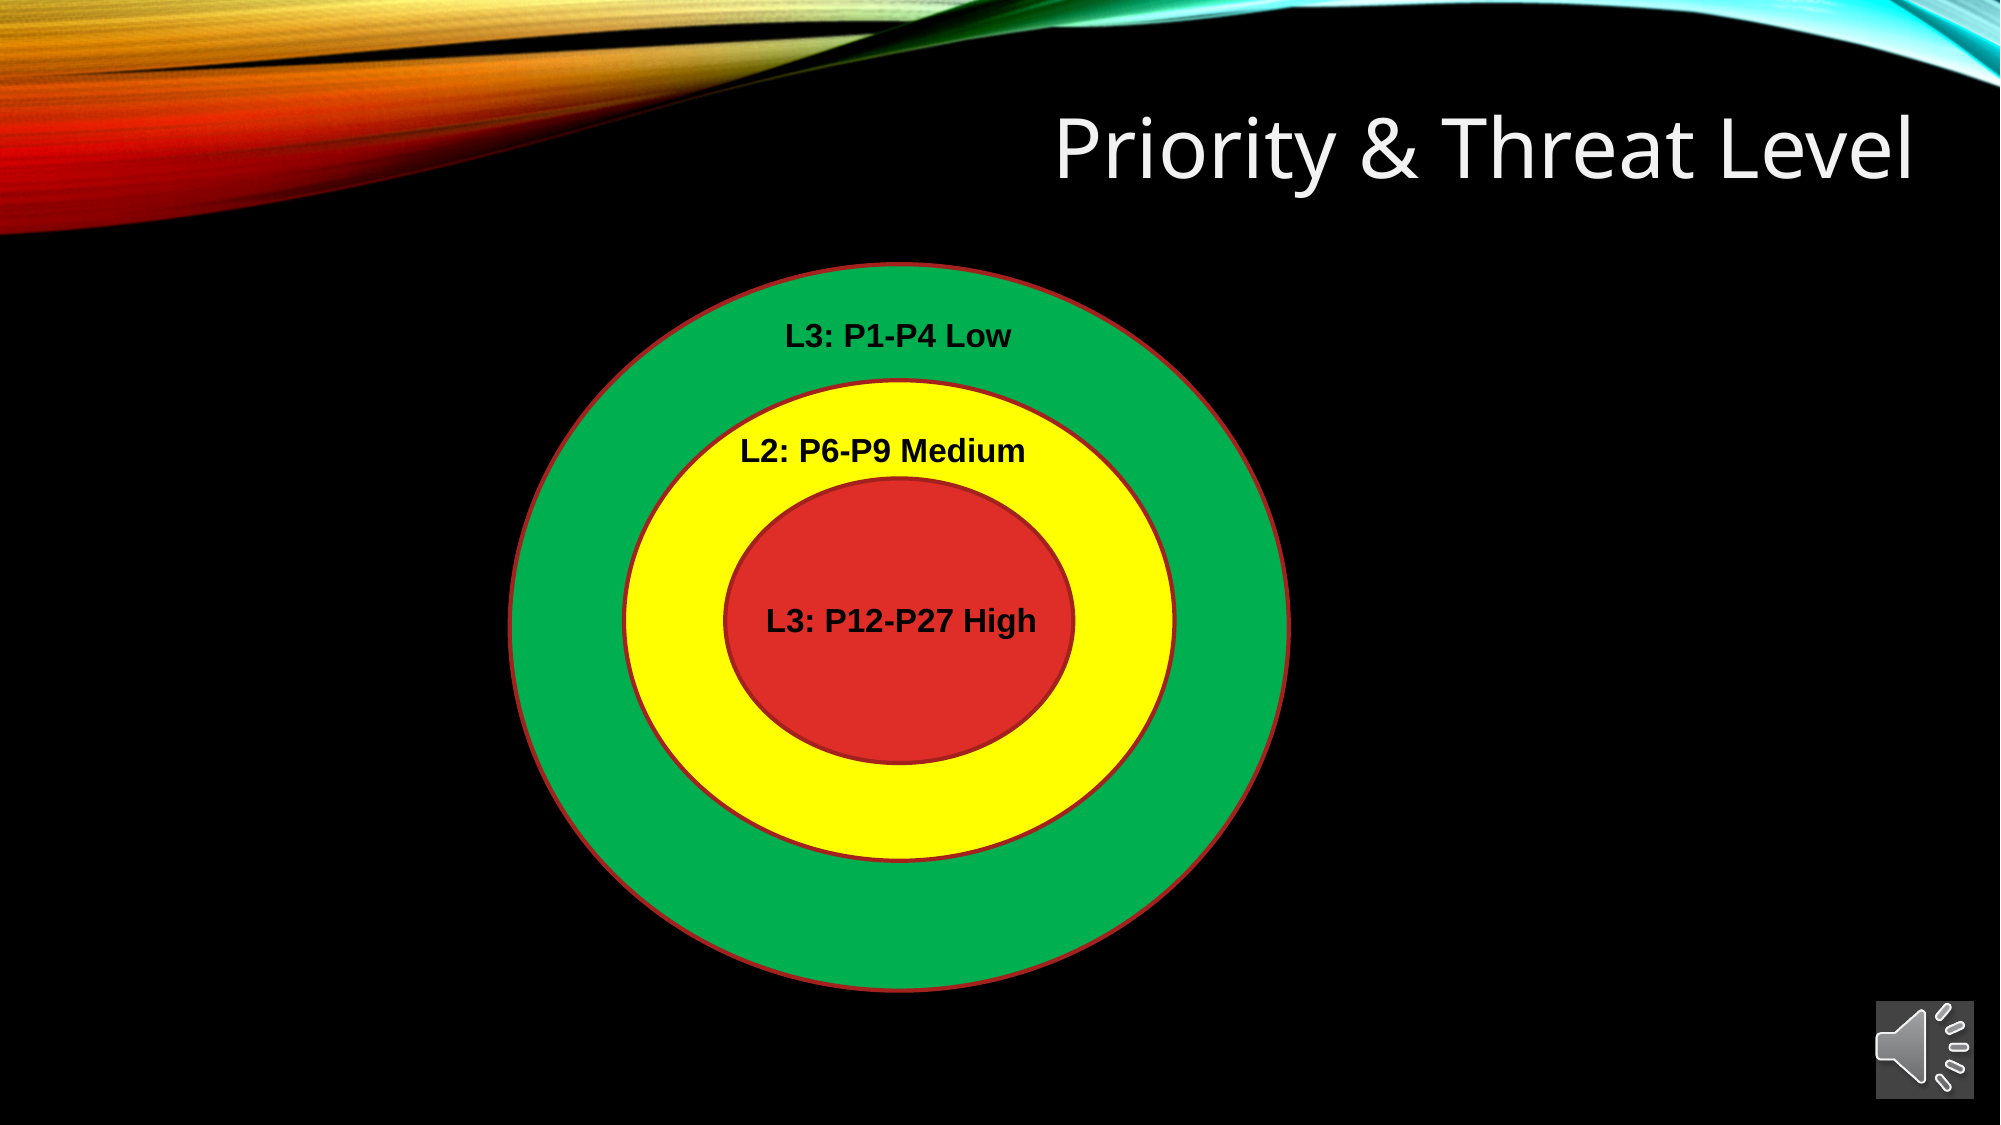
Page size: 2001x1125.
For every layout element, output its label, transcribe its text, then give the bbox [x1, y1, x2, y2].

text_box [621, 378, 1177, 863]
text_box L3: P1-P4 Low [770, 306, 1029, 362]
picture [0, 0, 2000, 237]
text_box L3: P12-P27 High [751, 591, 1055, 647]
text_box Priority & Threat Level [1037, 88, 1964, 204]
text_box [723, 477, 1076, 766]
text_box L2: P6-P9 Medium [725, 422, 1055, 477]
picture [1874, 999, 1976, 1101]
text_box [507, 262, 1291, 993]
